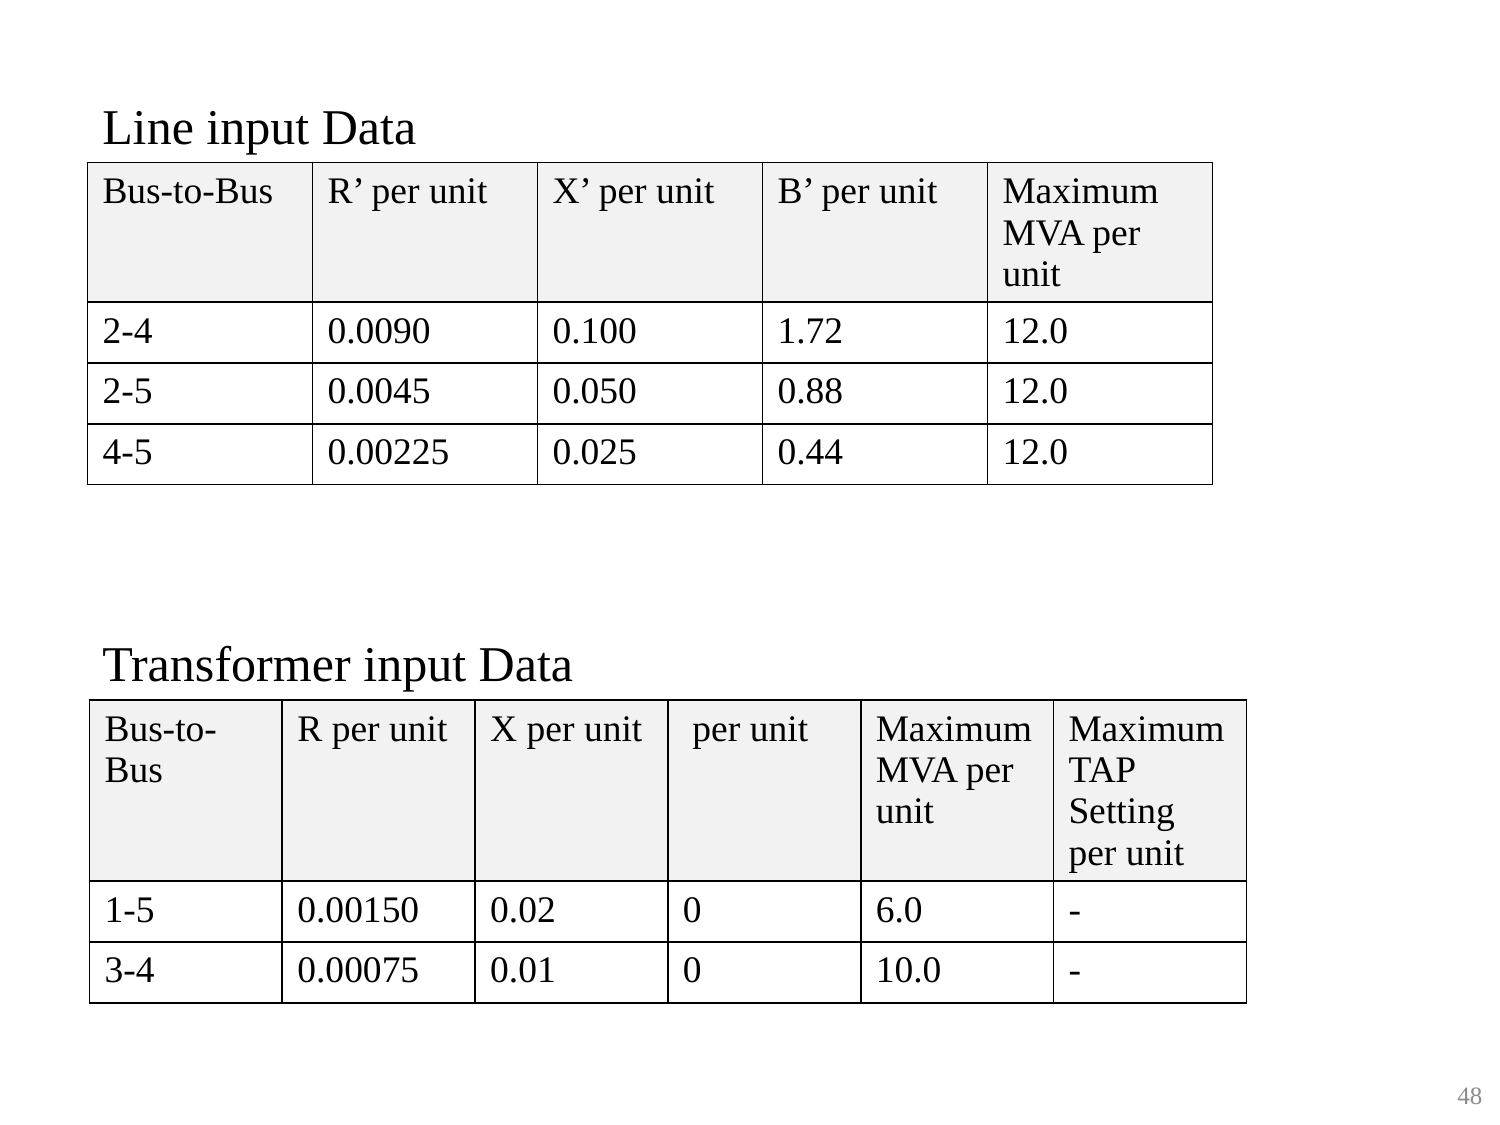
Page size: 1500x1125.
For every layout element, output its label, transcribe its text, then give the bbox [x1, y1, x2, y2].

table_cell 2-5 [88, 364, 312, 423]
table_header X’ per unit [538, 163, 762, 301]
table_cell 0.0090 [313, 303, 537, 362]
text_box Line input Data [87, 86, 988, 162]
table_header B’ per unit [763, 163, 987, 301]
table_cell 1.72 [763, 303, 987, 362]
table_cell 4-5 [88, 425, 312, 484]
table_cell 0.025 [538, 425, 762, 484]
table_cell 0.88 [763, 364, 987, 423]
table_header Maximum MVA per unit [988, 163, 1212, 301]
table_header R’ per unit [313, 163, 537, 301]
table_cell 12.0 [988, 425, 1212, 484]
table_cell 0.0045 [313, 364, 537, 423]
table_cell 12.0 [988, 364, 1212, 423]
table_cell 12.0 [988, 303, 1212, 362]
table_cell 0.100 [538, 303, 762, 362]
table_cell 0.050 [538, 364, 762, 423]
table_cell 2-4 [88, 303, 312, 362]
table_cell 0.44 [763, 425, 987, 484]
table_header Bus-to-Bus [88, 163, 312, 301]
table_cell 0.00225 [313, 425, 537, 484]
text_box Transformer input Data [87, 624, 1300, 699]
slide_number 48 [1147, 1065, 1498, 1125]
